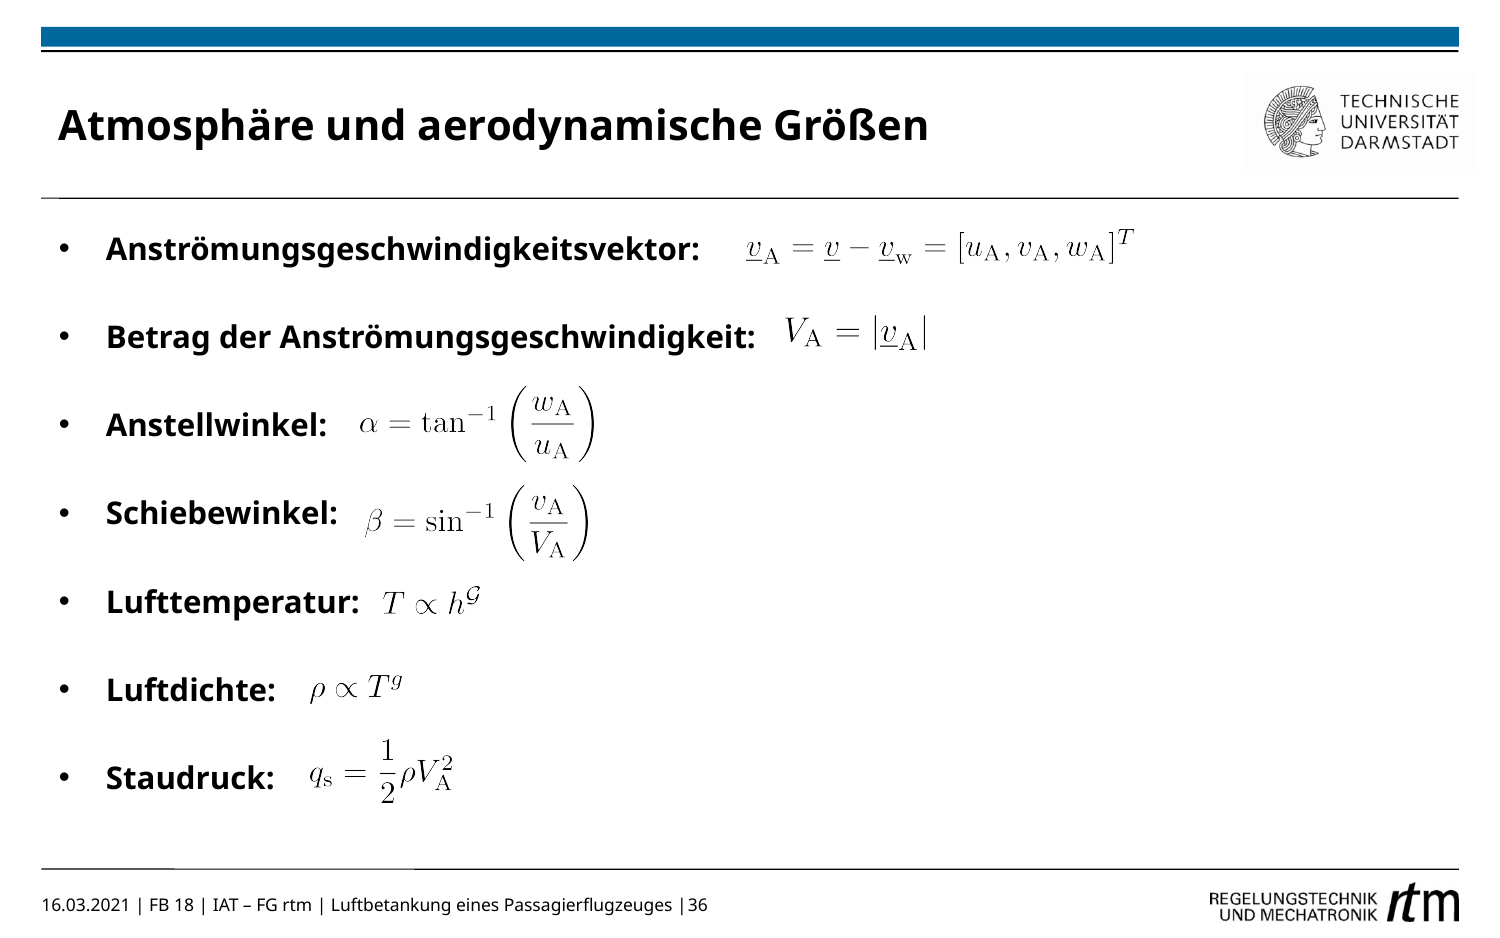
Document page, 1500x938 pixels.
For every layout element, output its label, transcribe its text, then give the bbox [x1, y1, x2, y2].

picture [310, 739, 452, 804]
picture [746, 229, 1134, 264]
title Atmosphäre und aerodynamische Größen [58, 66, 1149, 182]
picture [1242, 73, 1477, 170]
list Anströmungsgeschwindigkeitsvektor: Betrag der Anströmungsgeschwindigkeit: Anstellwinkel: Schiebewinkel: Lufttemperatur: Luftdichte: Staudruck: [58, 221, 1441, 847]
picture [365, 485, 588, 561]
picture [383, 585, 480, 614]
picture [310, 675, 402, 704]
picture [784, 314, 926, 350]
picture [359, 386, 594, 462]
picture [1210, 882, 1459, 922]
